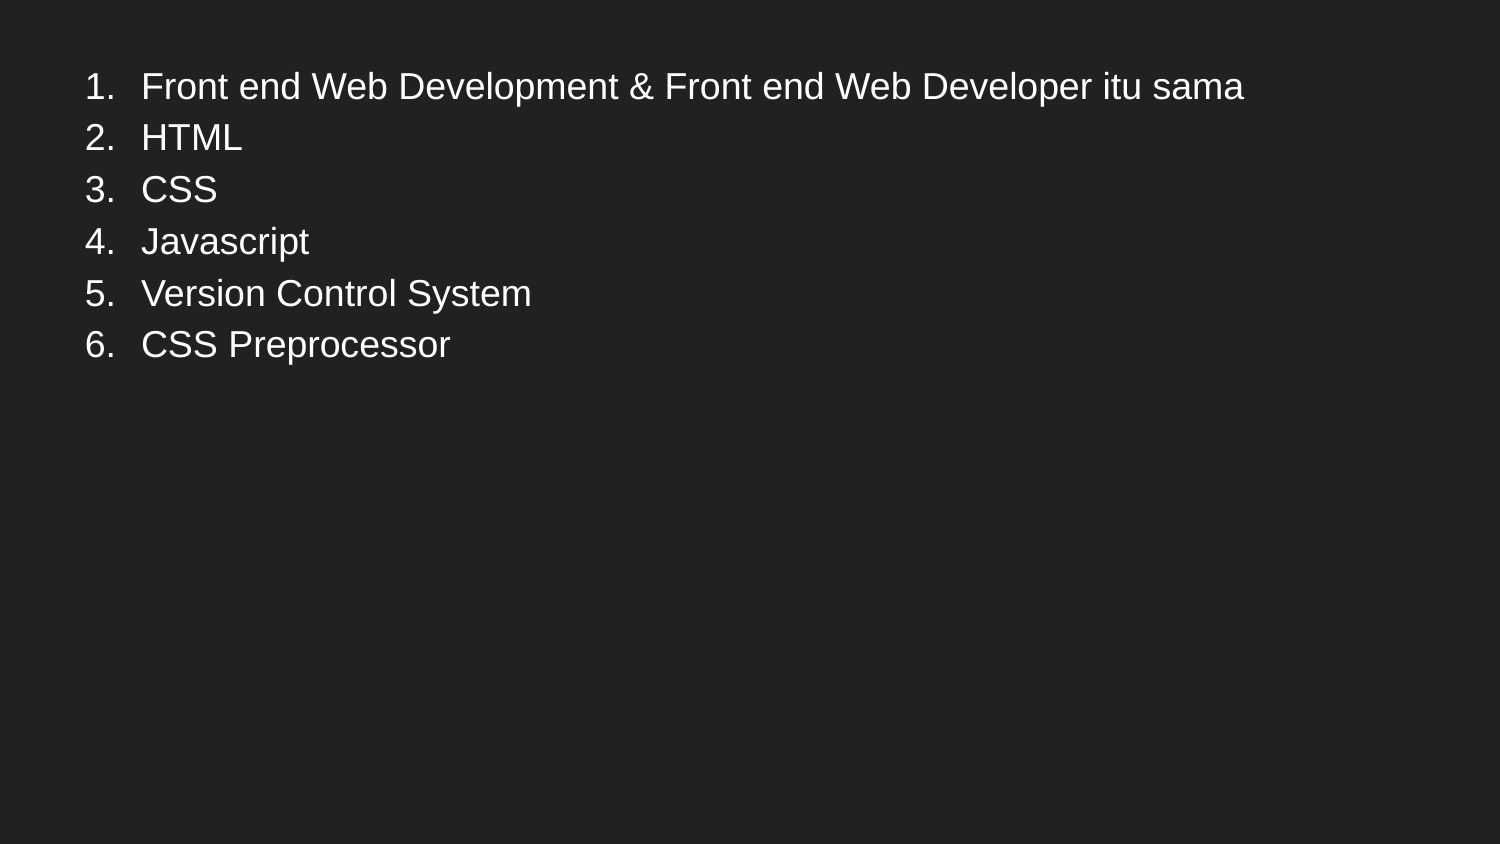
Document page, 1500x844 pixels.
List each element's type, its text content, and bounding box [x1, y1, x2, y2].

list Front end Web Development & Front end Web Developer itu sama HTML CSS Javascript Version Control System CSS Preprocessor [51, 39, 1449, 804]
